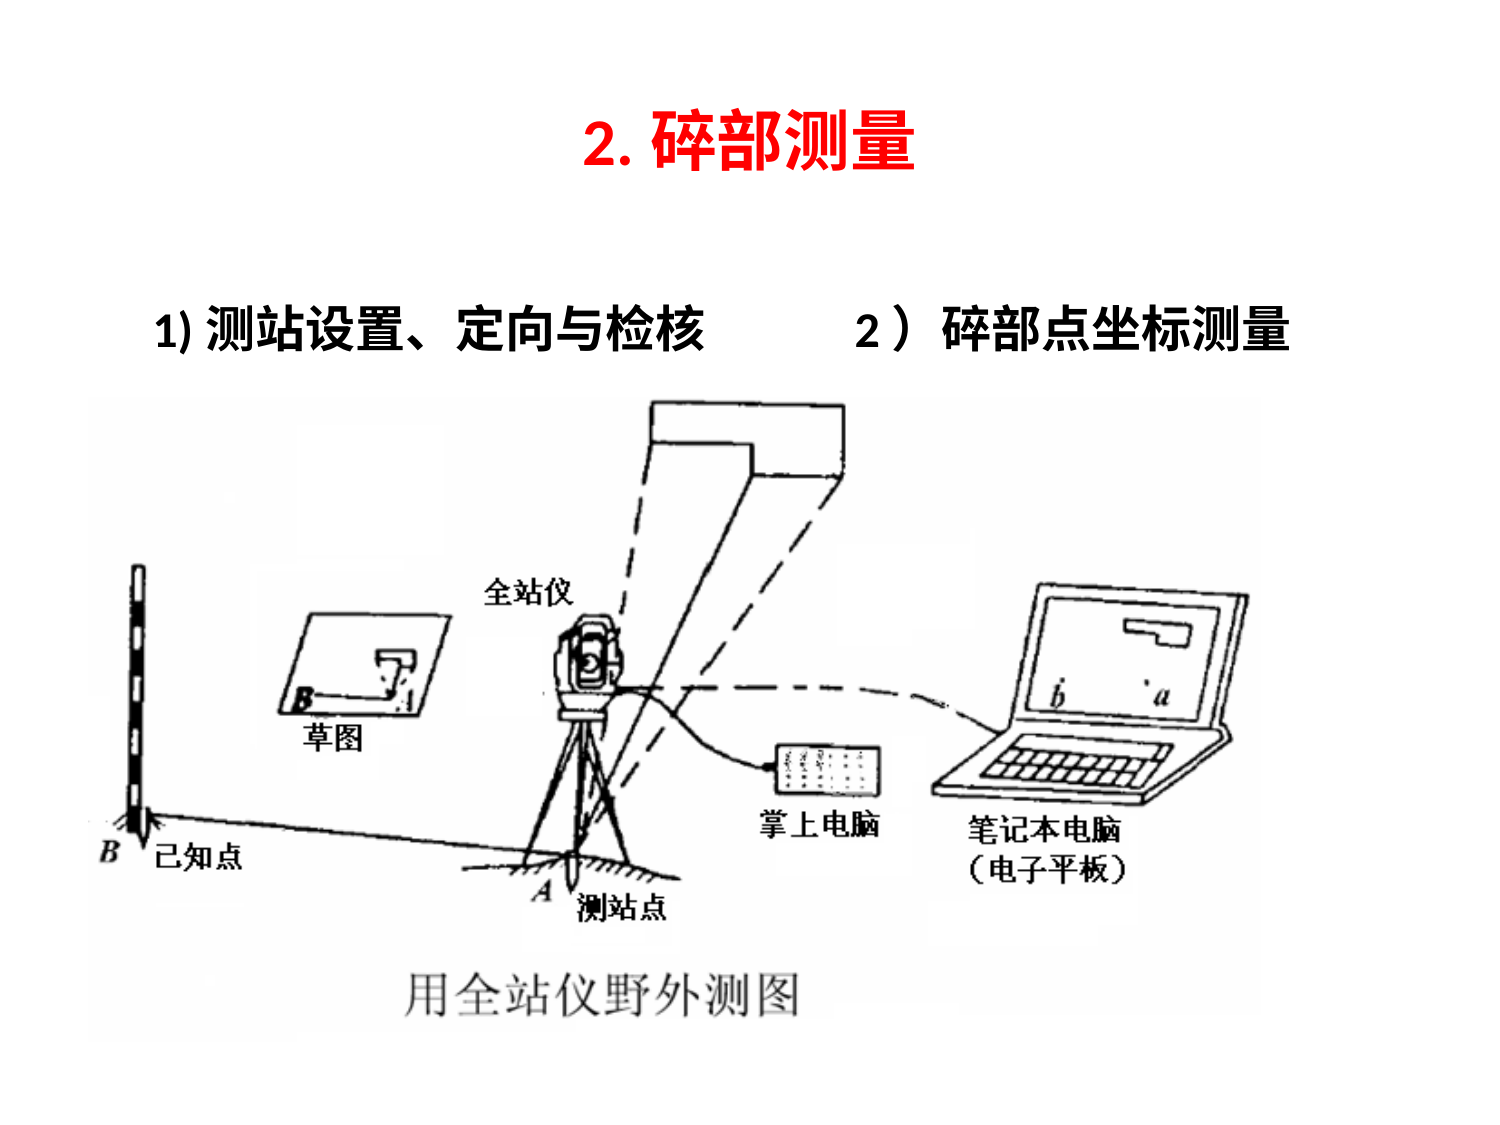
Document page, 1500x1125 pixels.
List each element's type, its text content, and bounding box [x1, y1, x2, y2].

title 2.碎部测量 [75, 45, 1425, 233]
picture [88, 396, 1261, 1043]
list 1)测站设置、定向与检核 2）碎部点坐标测量 [137, 200, 1363, 398]
